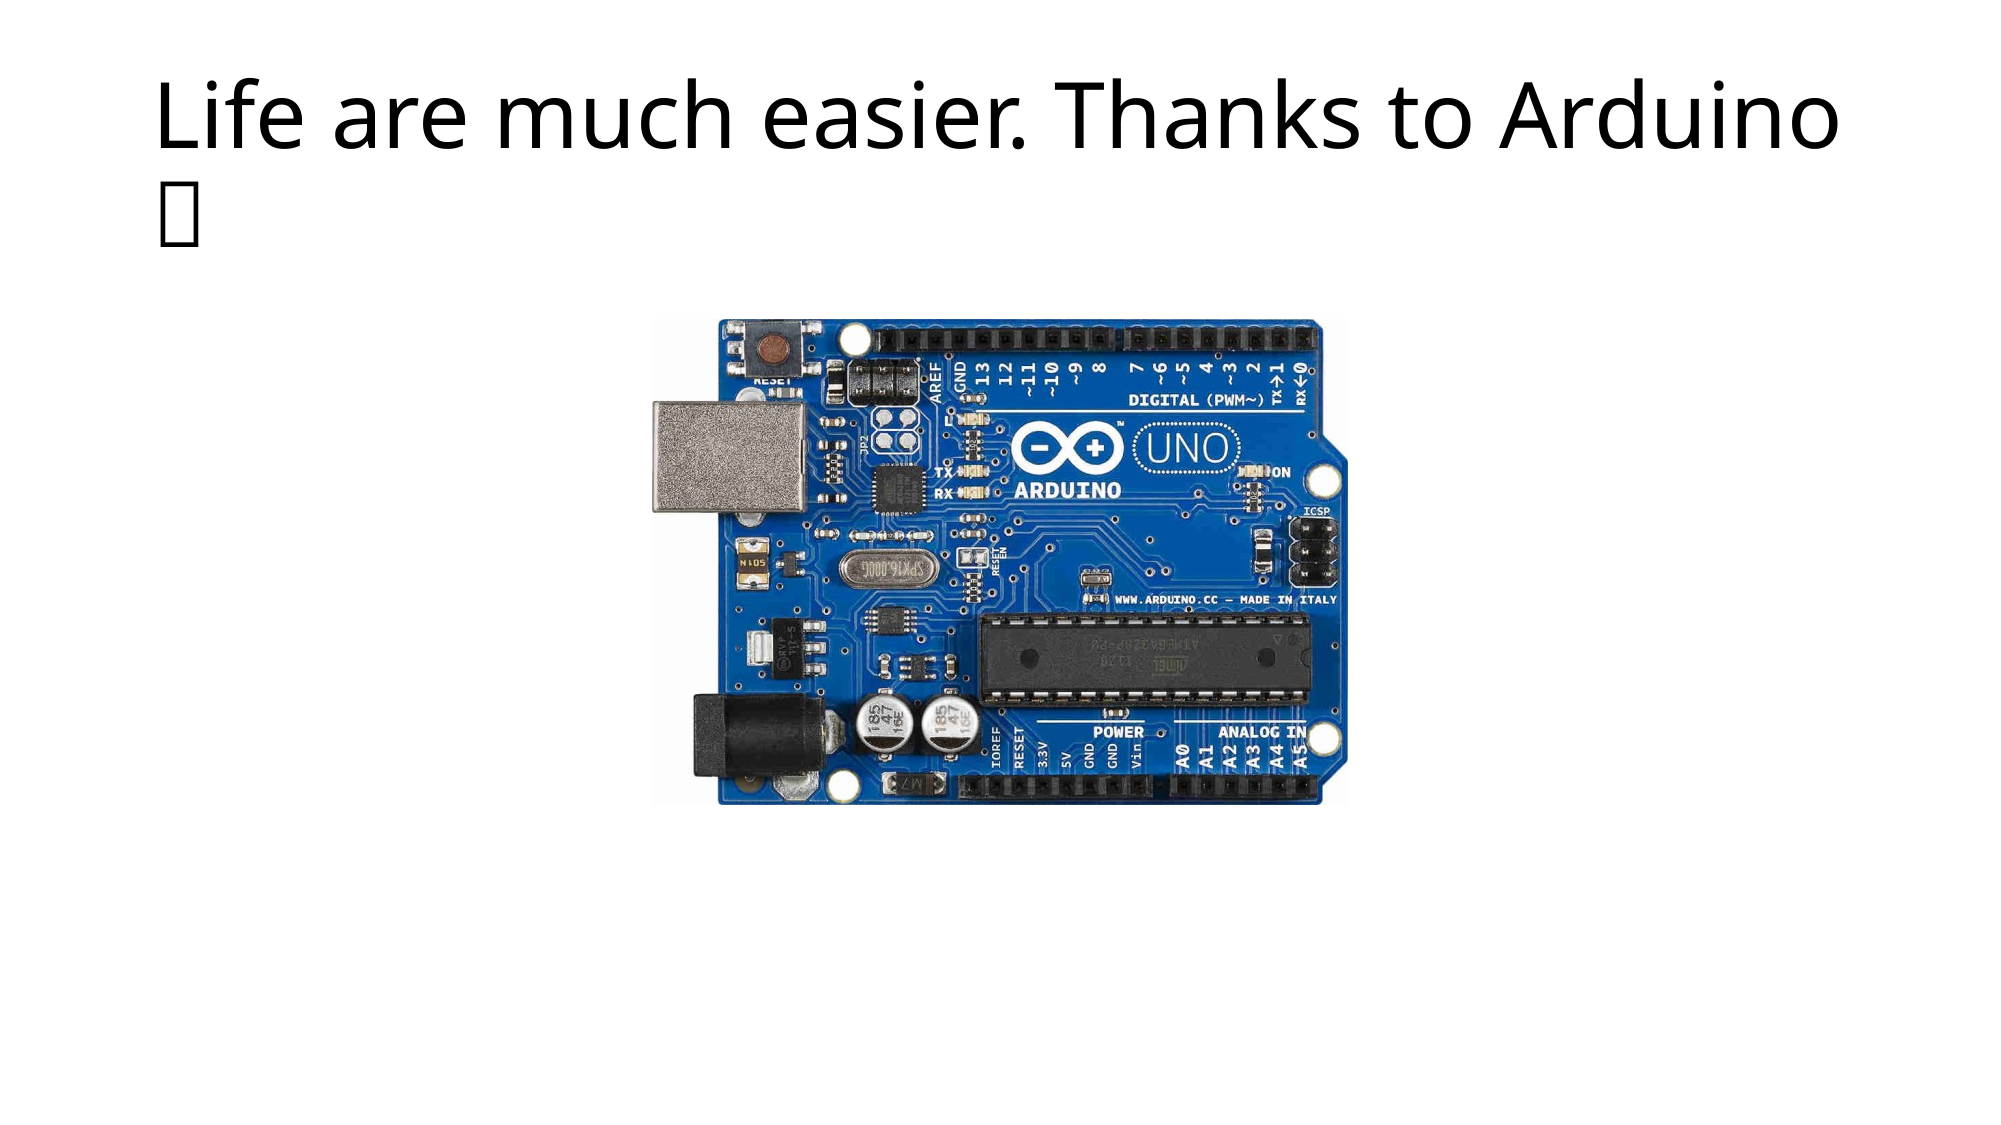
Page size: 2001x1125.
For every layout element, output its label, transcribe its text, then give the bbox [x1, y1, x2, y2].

picture [651, 319, 1348, 806]
title Life are much easier. Thanks to Arduino  [137, 59, 1863, 278]
